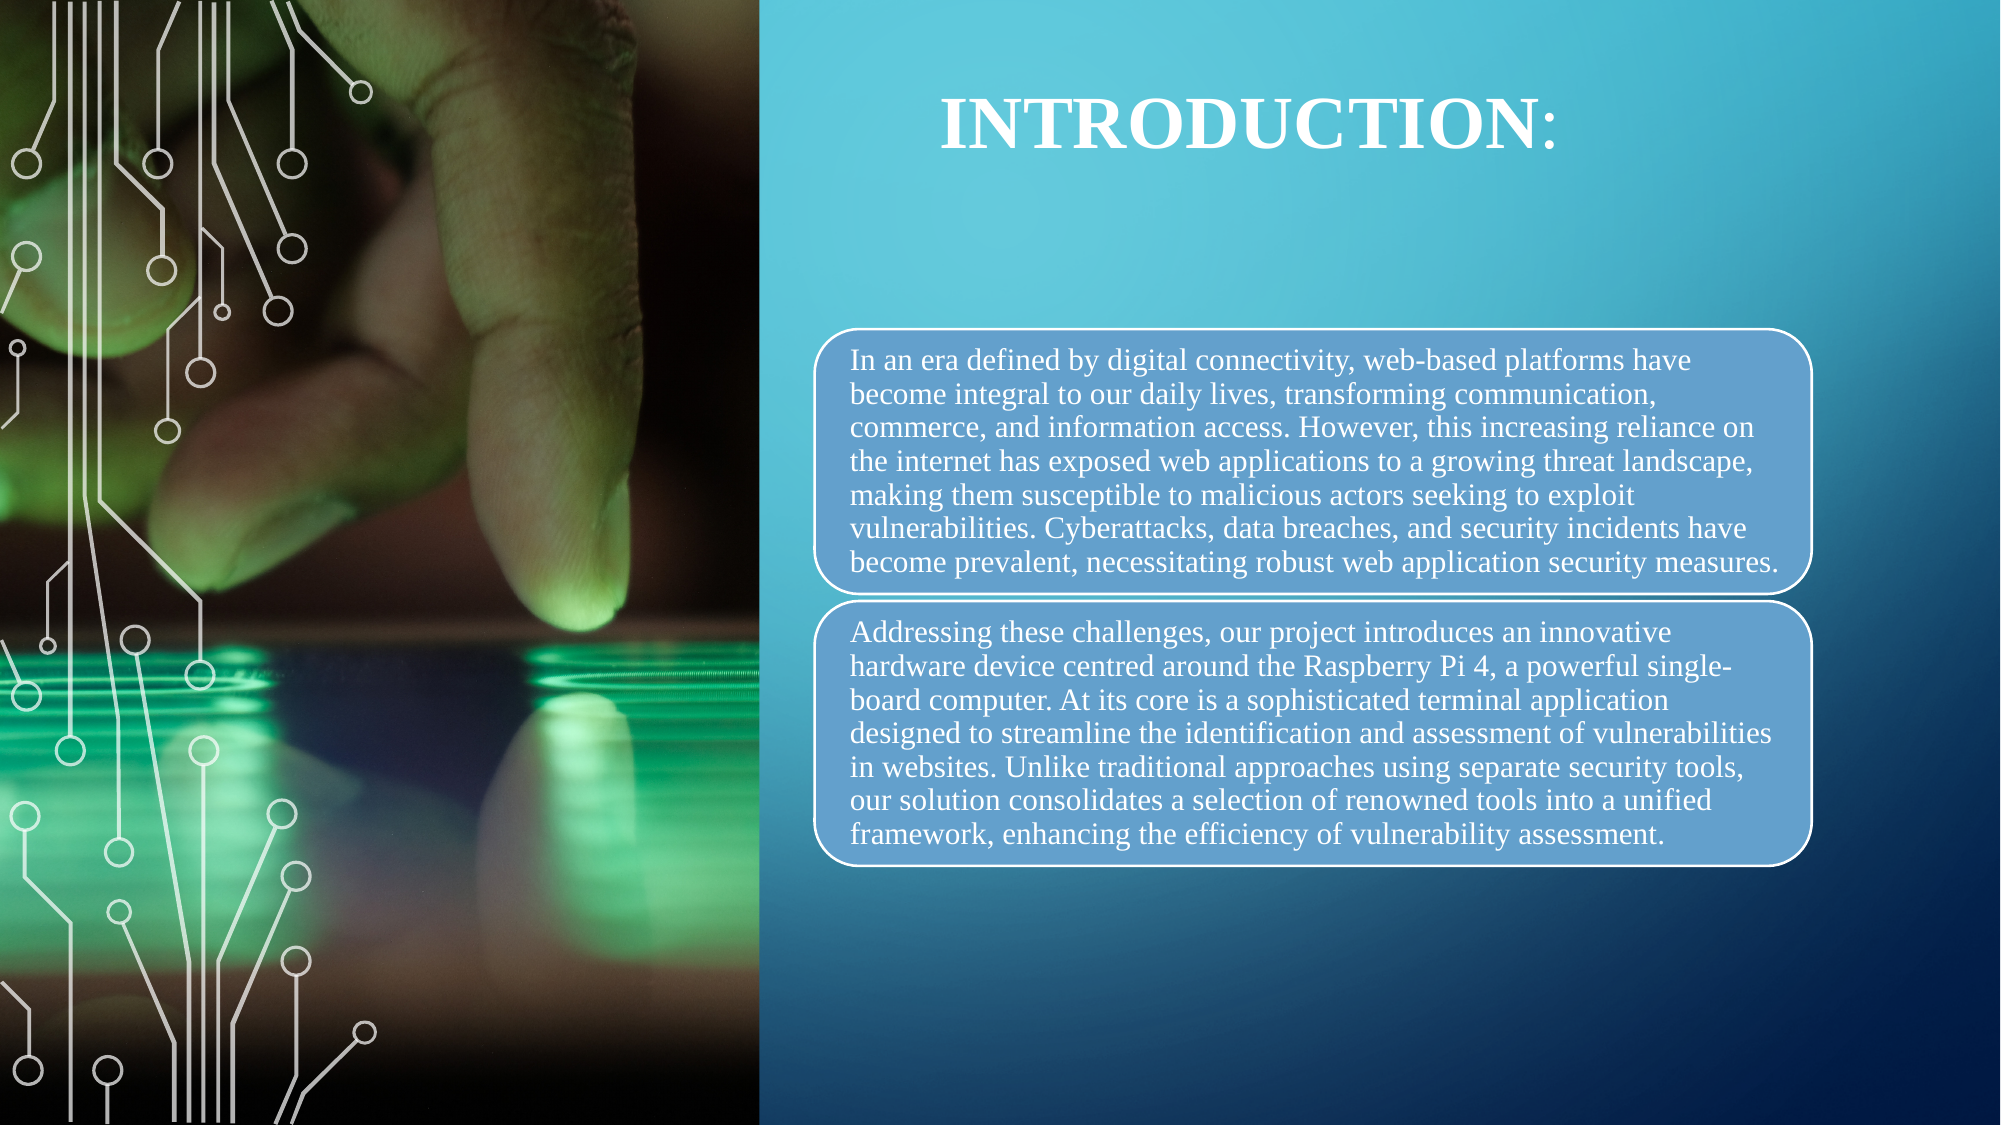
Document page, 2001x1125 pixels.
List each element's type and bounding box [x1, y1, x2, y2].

text_box [760, 0, 2000, 1125]
list [814, 306, 1812, 889]
picture [379, 0, 760, 1125]
text_box [0, 0, 379, 1125]
